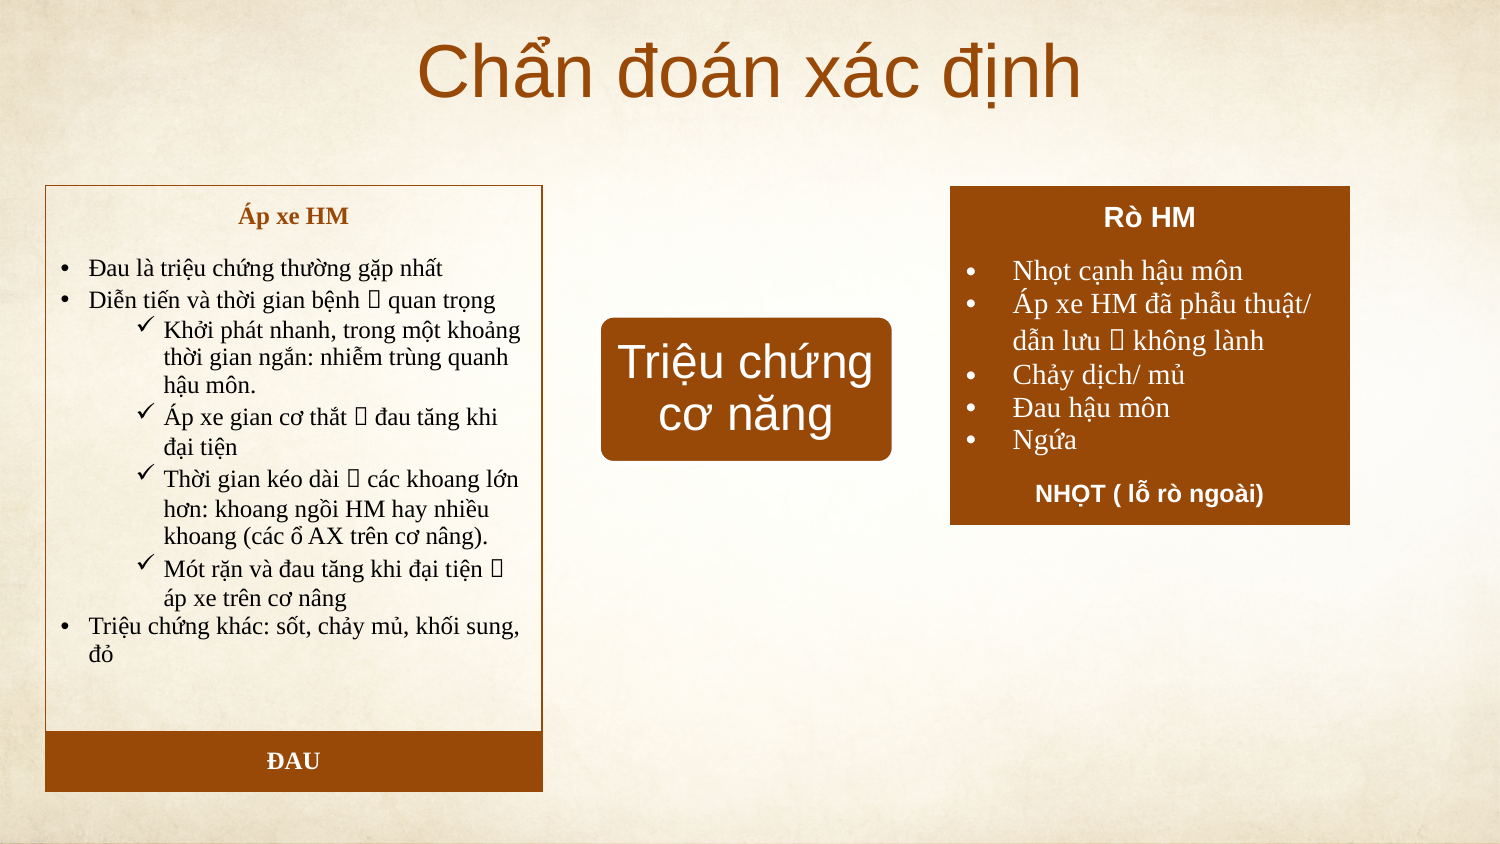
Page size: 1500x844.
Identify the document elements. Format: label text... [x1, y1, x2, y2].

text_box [598, 315, 895, 464]
table_cell Nhọt cạnh hậu môn Áp xe HM đã phẫu thuật/ dẫn lưu  không lành Chảy dịch/ mủ Đau hậu môn Ngứa [952, 247, 1348, 463]
table_cell ĐAU [46, 731, 541, 791]
table_header Áp xe HM [46, 186, 541, 246]
table_header Rò HM [952, 187, 1348, 247]
table_cell NHỌT ( lỗ rò ngoài) [952, 463, 1348, 523]
table_cell Đau là triệu chứng thường gặp nhất Diễn tiến và thời gian bệnh  quan trọng Khởi phát nhanh, trong một khoảng thời gian ngắn: nhiễm trùng quanh hậu môn. Áp xe gian cơ thắt  đau tăng khi đại tiện Thời gian kéo dài  các khoang lớn hơn: khoang ngồi HM hay nhiều khoang (các ổ AX trên cơ nâng). Mót rặn và đau tăng khi đại tiện  áp xe trên cơ nâng Triệu chứng khác: sốt, chảy mủ, khối sung, đỏ [46, 246, 541, 731]
list Chẩn đoán xác định [0, 20, 1500, 115]
